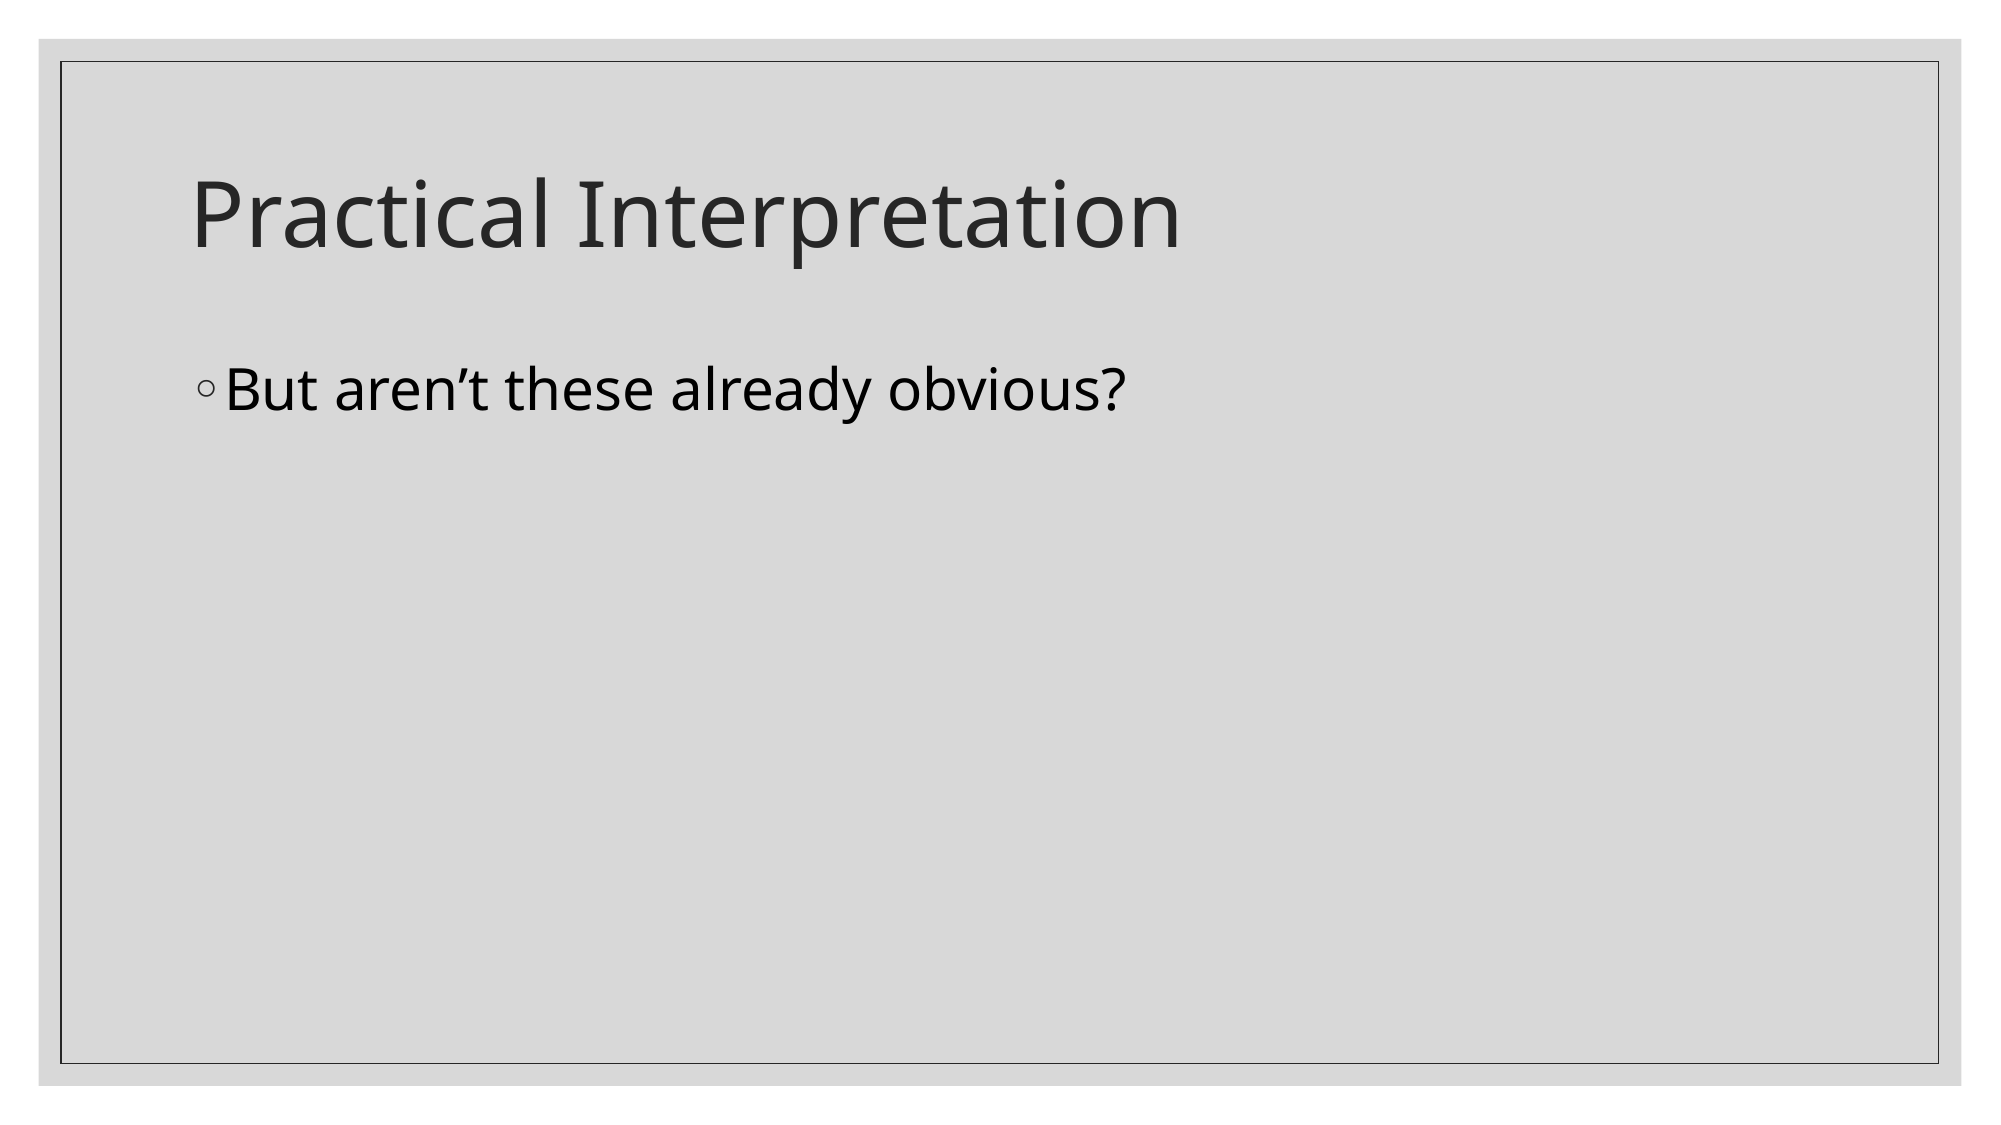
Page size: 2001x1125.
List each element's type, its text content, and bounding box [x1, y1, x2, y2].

title Practical Interpretation [174, 105, 1825, 331]
list But aren’t these already obvious? [174, 345, 1825, 977]
